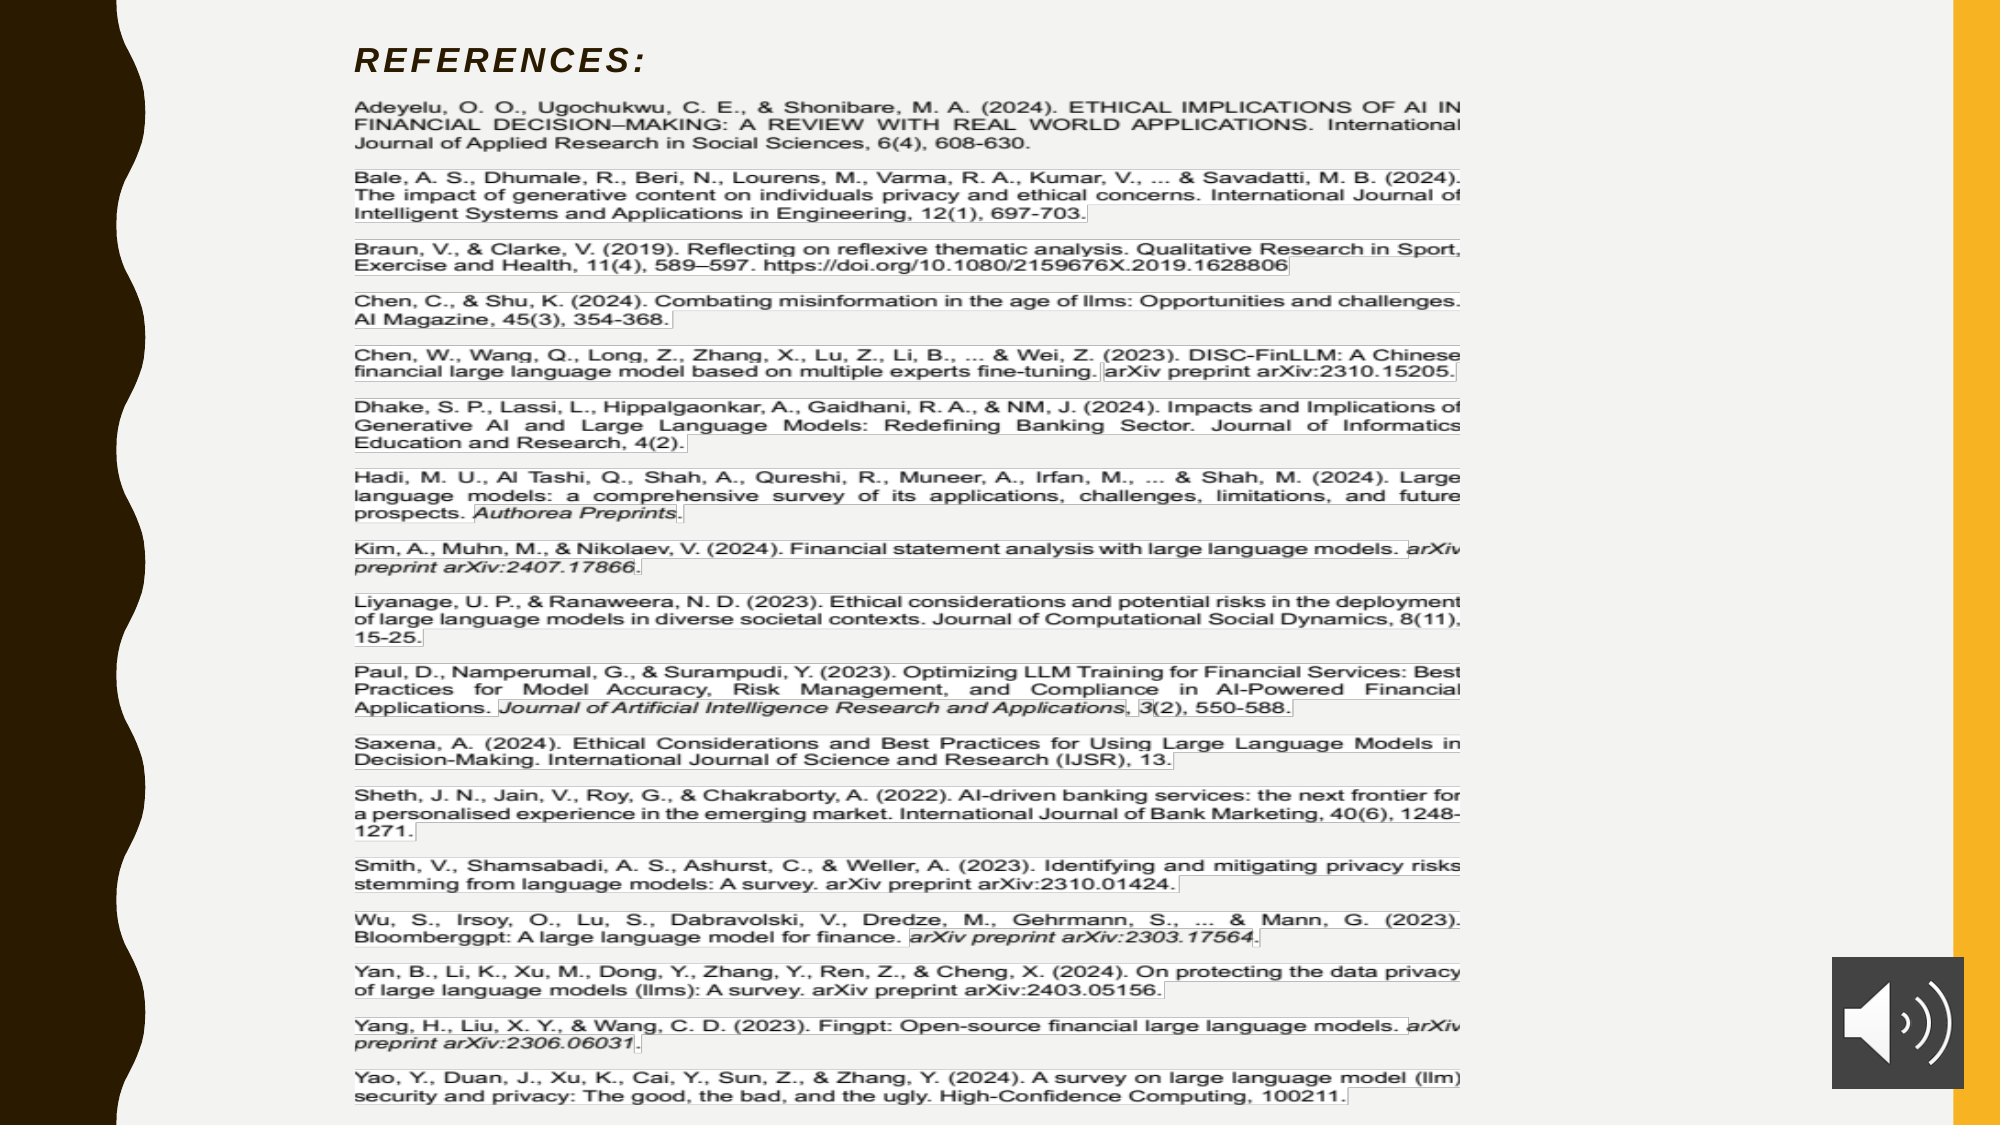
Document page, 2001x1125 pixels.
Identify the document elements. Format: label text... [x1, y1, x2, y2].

picture [1831, 956, 1965, 1090]
title REFERENCES: [213, 35, 1875, 89]
picture [354, 99, 1460, 1125]
